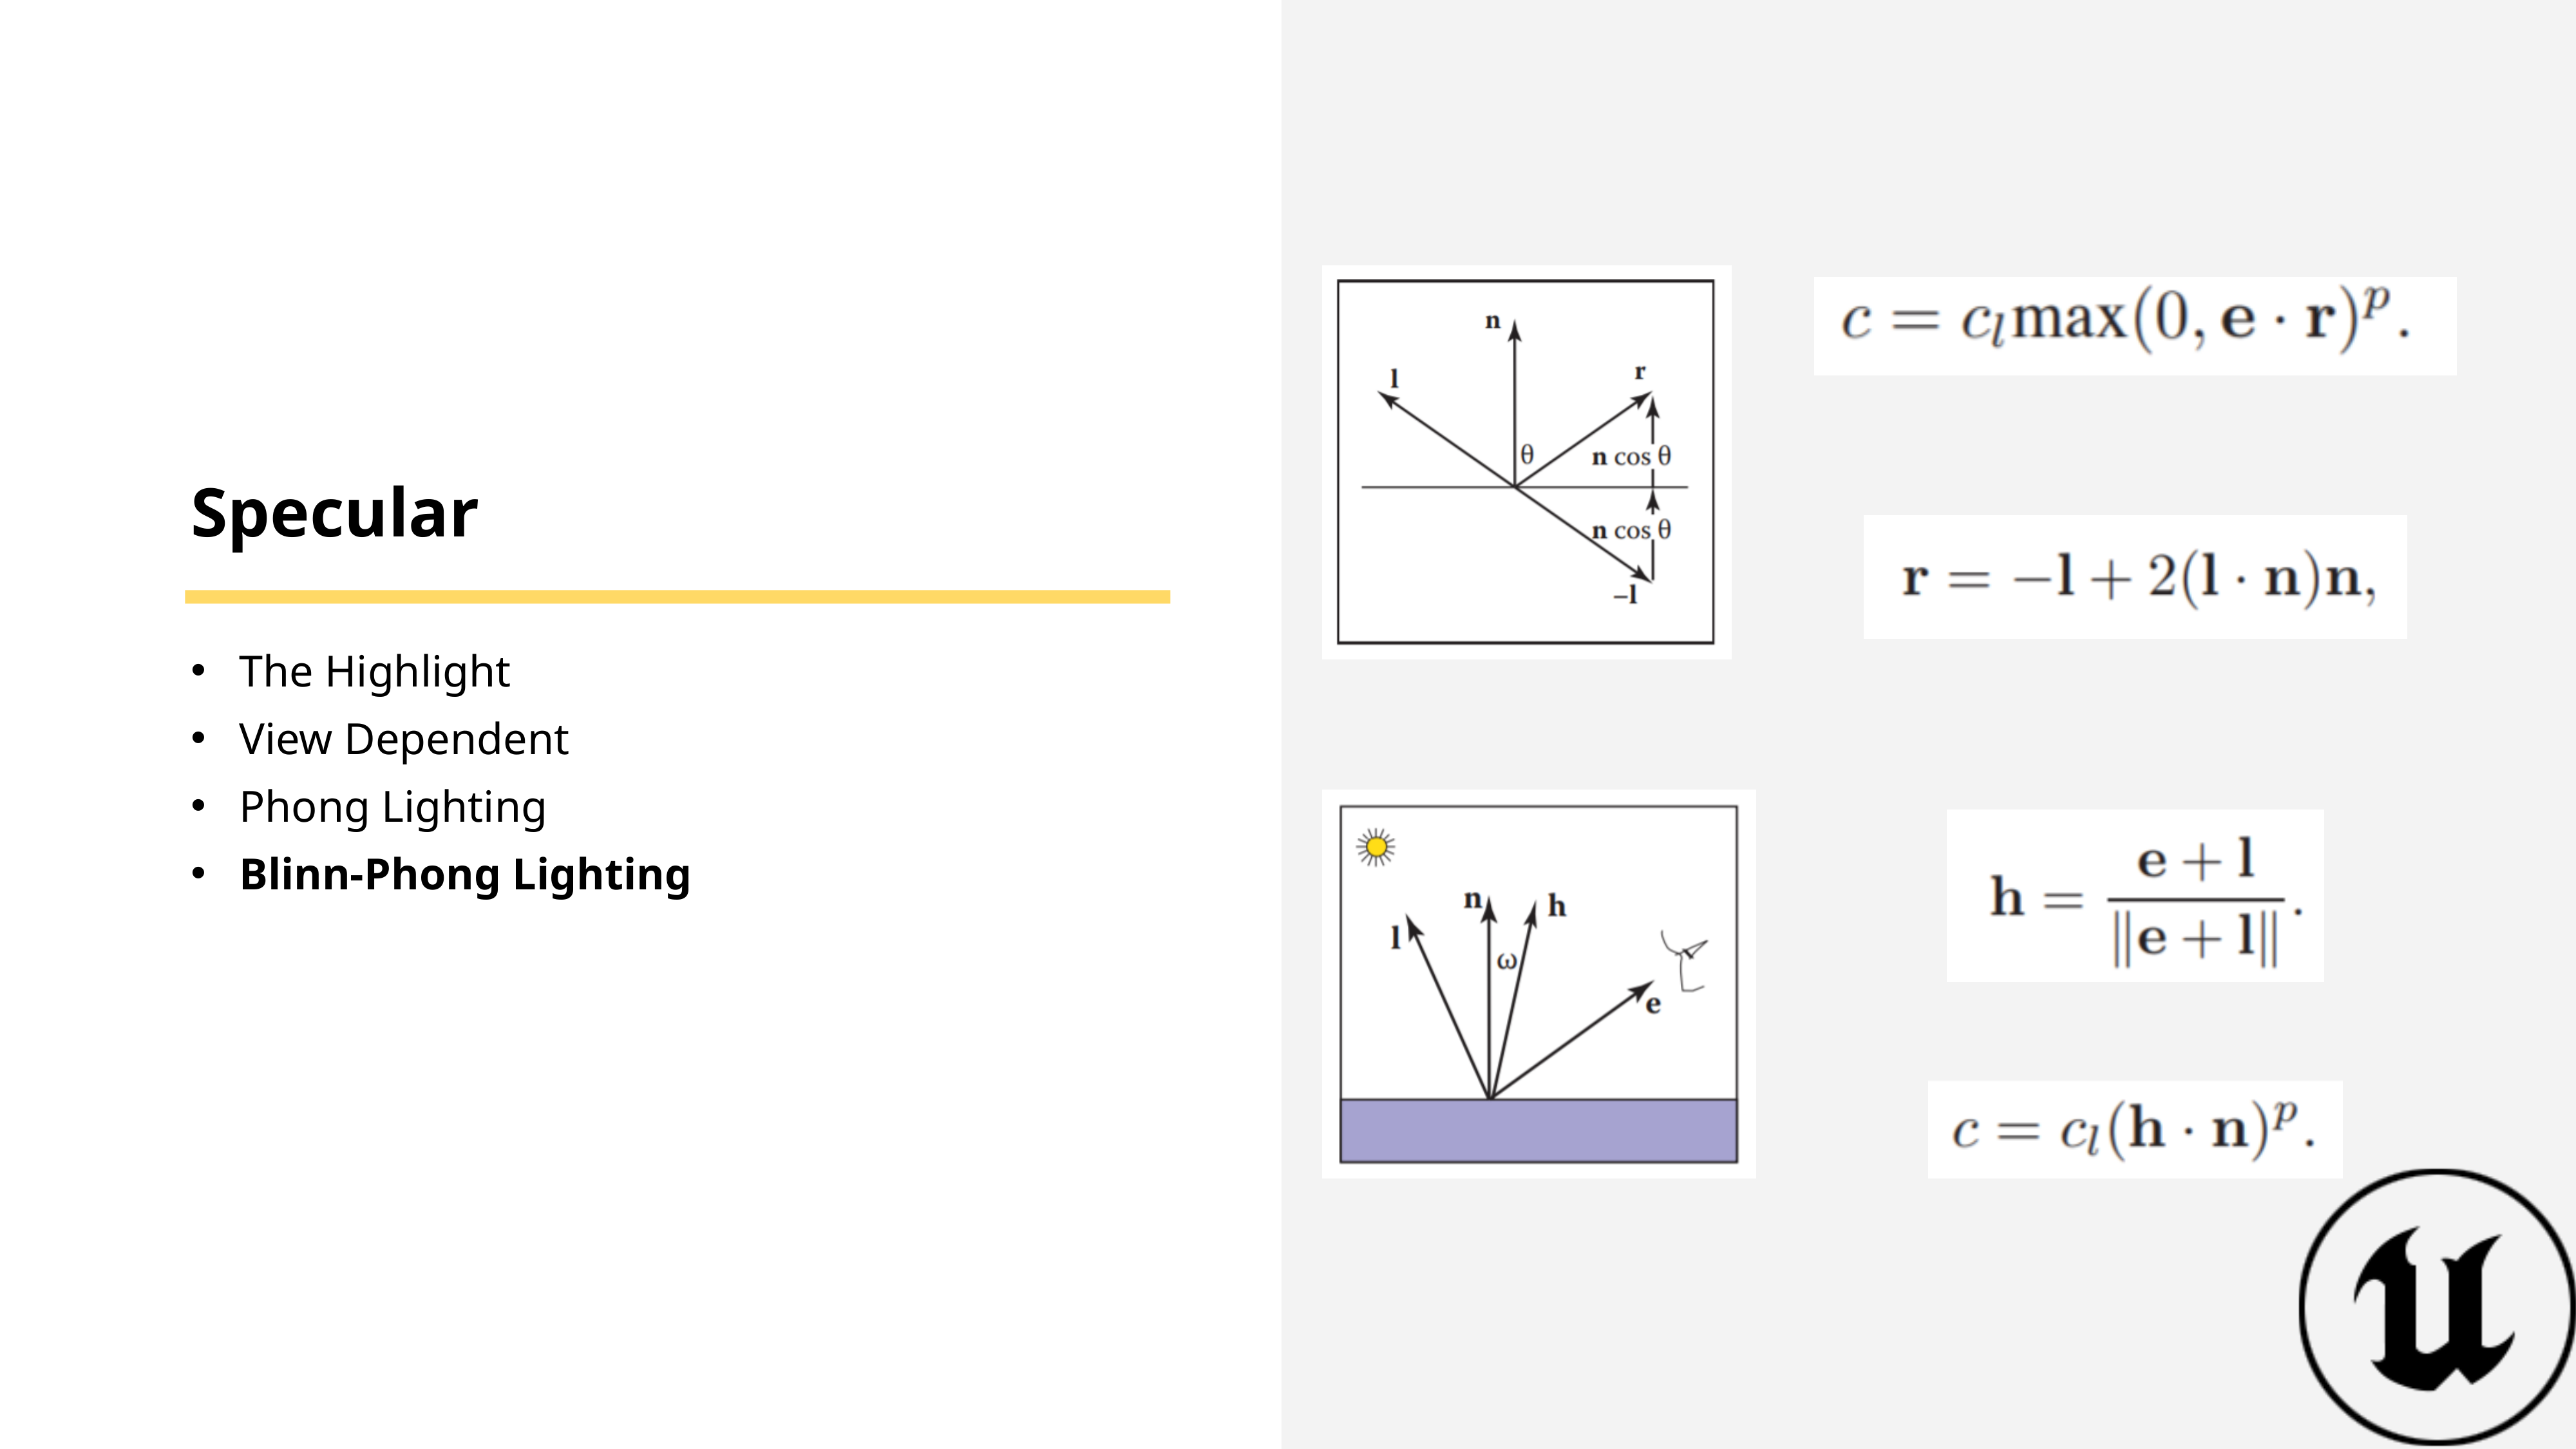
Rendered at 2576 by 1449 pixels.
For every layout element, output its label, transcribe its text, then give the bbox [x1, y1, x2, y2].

picture [1928, 1080, 2576, 1449]
picture [1814, 277, 2457, 375]
picture [1863, 515, 2408, 639]
picture [1322, 790, 1757, 1179]
text_box Specular [185, 464, 1133, 556]
picture [1946, 810, 2325, 983]
text_box [185, 590, 1171, 604]
text_box [1281, 0, 2576, 1449]
text_box The Highlight View Dependent Phong Lighting Blinn-Phong Lighting [185, 638, 1171, 904]
picture [1322, 265, 1732, 659]
